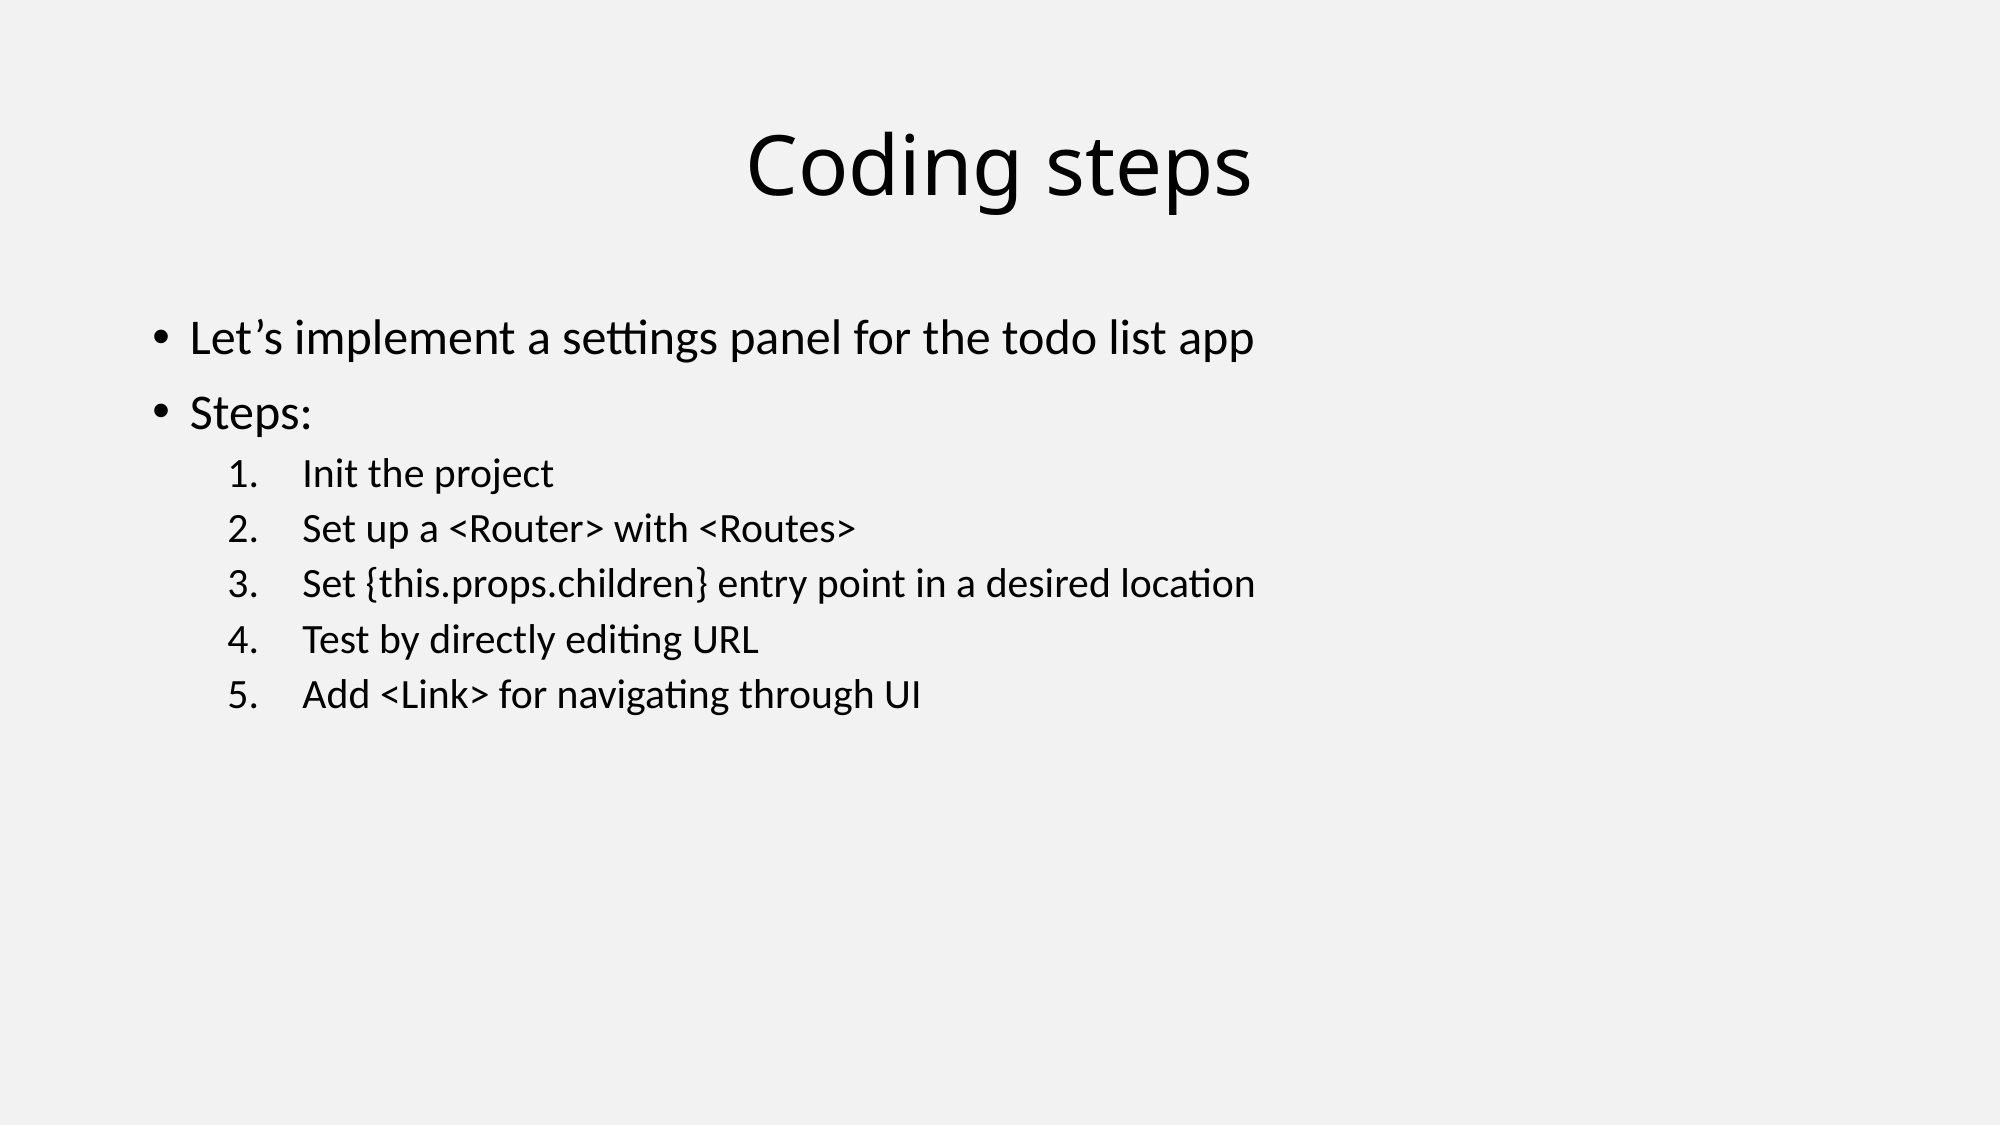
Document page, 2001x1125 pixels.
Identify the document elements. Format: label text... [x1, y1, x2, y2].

list Let’s implement a settings panel for the todo list app Steps: Init the project Set up a <Router> with <Routes> Set {this.props.children} entry point in a desired location Test by directly editing URL Add <Link> for navigating through UI [137, 304, 1863, 1019]
title Coding steps [137, 59, 1863, 278]
